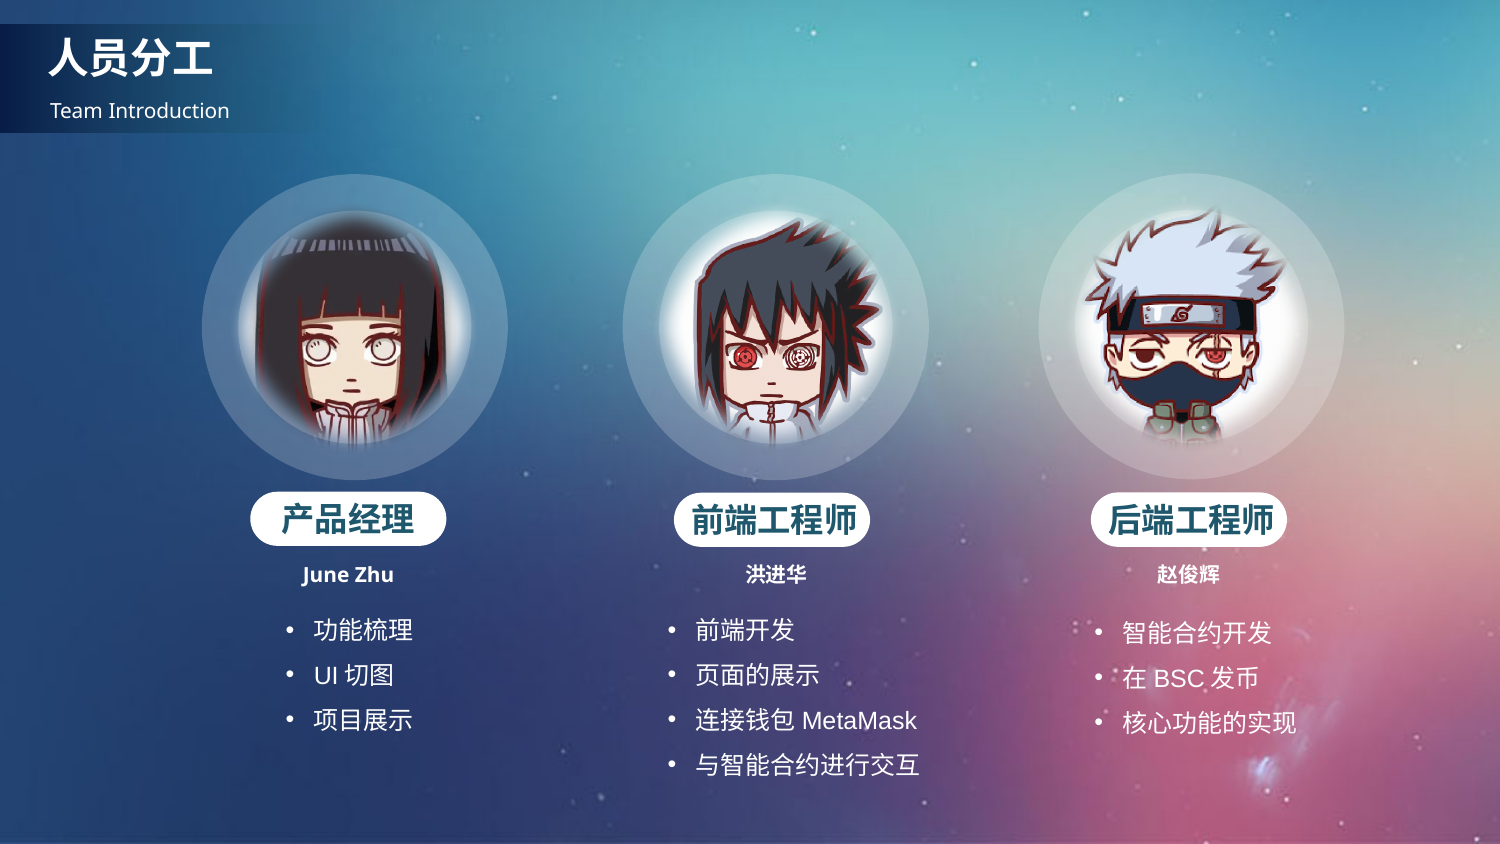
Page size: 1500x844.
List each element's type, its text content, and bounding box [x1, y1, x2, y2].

text_box 洪进华 [730, 557, 823, 595]
text_box [0, 24, 349, 133]
text_box 人员分工 [32, 24, 230, 90]
text_box June Zhu [288, 555, 410, 595]
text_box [201, 173, 509, 481]
text_box 功能梳理 UI切图 项目展示 [270, 592, 437, 742]
text_box 赵俊辉 [1142, 557, 1235, 595]
picture [0, 0, 1500, 844]
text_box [250, 490, 447, 547]
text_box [673, 491, 875, 548]
text_box Team Introduction [35, 90, 246, 131]
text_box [622, 173, 930, 481]
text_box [1090, 491, 1292, 548]
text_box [1038, 173, 1345, 480]
text_box 智能合约开发 在BSC发币 核心功能的实现 [1079, 594, 1331, 745]
text_box 前端开发 页面的展示 连接钱包MetaMask 与智能合约进行交互 [652, 592, 941, 787]
